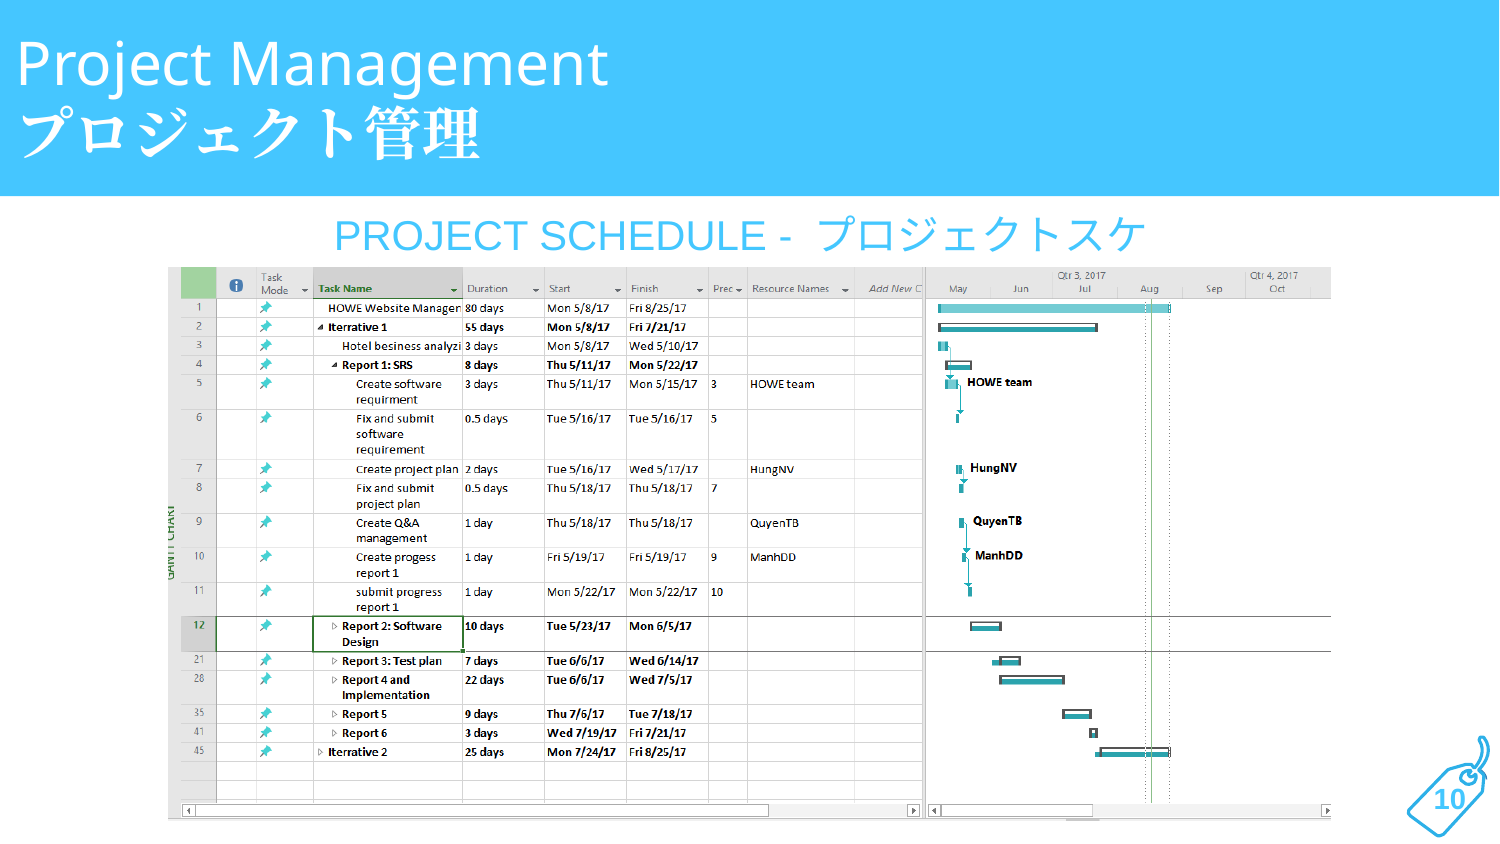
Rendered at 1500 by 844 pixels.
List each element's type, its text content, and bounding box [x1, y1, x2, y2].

text_box Project schedule - プロジェクトスケジュール [319, 201, 1181, 265]
text_box [1444, 737, 1489, 794]
text_box [1408, 800, 1418, 822]
text_box Project Management プロジェクト管理 [15, 24, 610, 168]
picture [168, 266, 1331, 821]
text_box [1420, 823, 1454, 836]
text_box 10 [1418, 773, 1481, 823]
text_box [1480, 769, 1488, 780]
text_box [0, 0, 1500, 197]
